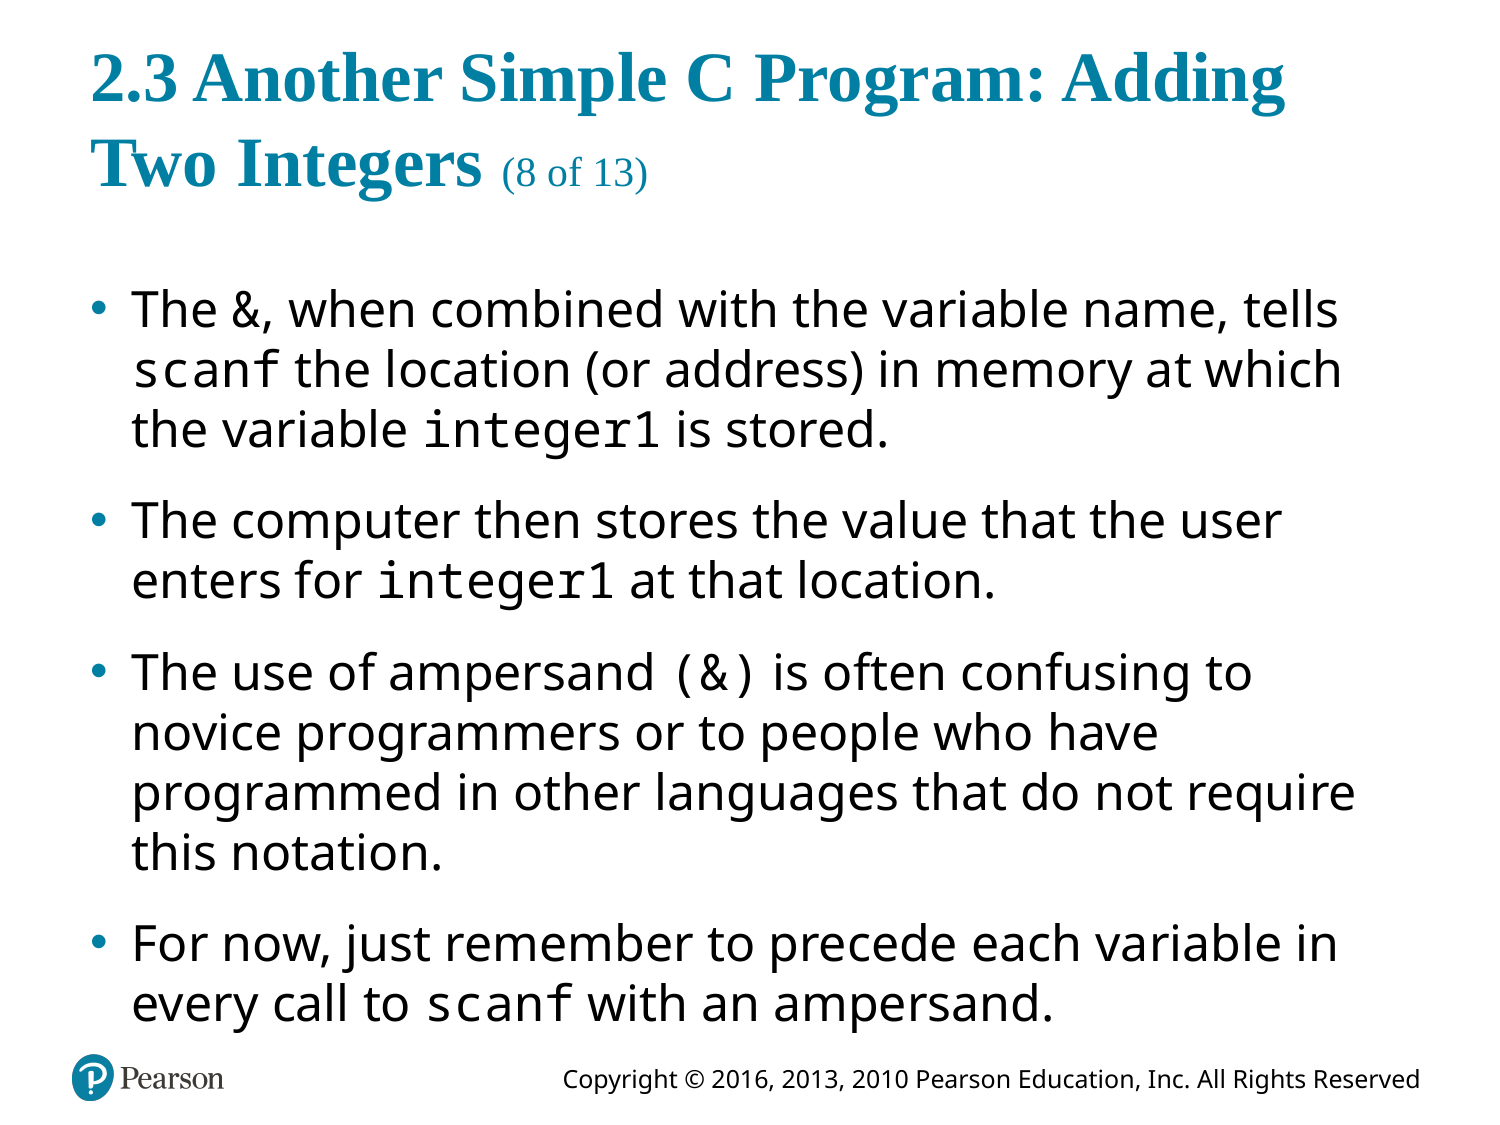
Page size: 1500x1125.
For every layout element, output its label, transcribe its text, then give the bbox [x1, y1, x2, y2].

title 2.3 Another Simple C Program: Adding Two Integers (8 of 13) [75, 0, 1425, 216]
picture [72, 1054, 88, 1070]
picture [72, 1087, 83, 1101]
list The &, when combined with the variable name, tells scanf the location (or address) in memory at which the variable integer1 is stored. The computer then stores the value that the user enters for integer1 at that location. The use of ampersand (&) is often confusing to novice programmers or to people who have programmed in other languages that do not require this notation. For now, just remember to precede each variable in every call to scanf with an ampersand. [75, 262, 1425, 1047]
picture [80, 1063, 106, 1088]
picture [98, 1054, 224, 1101]
